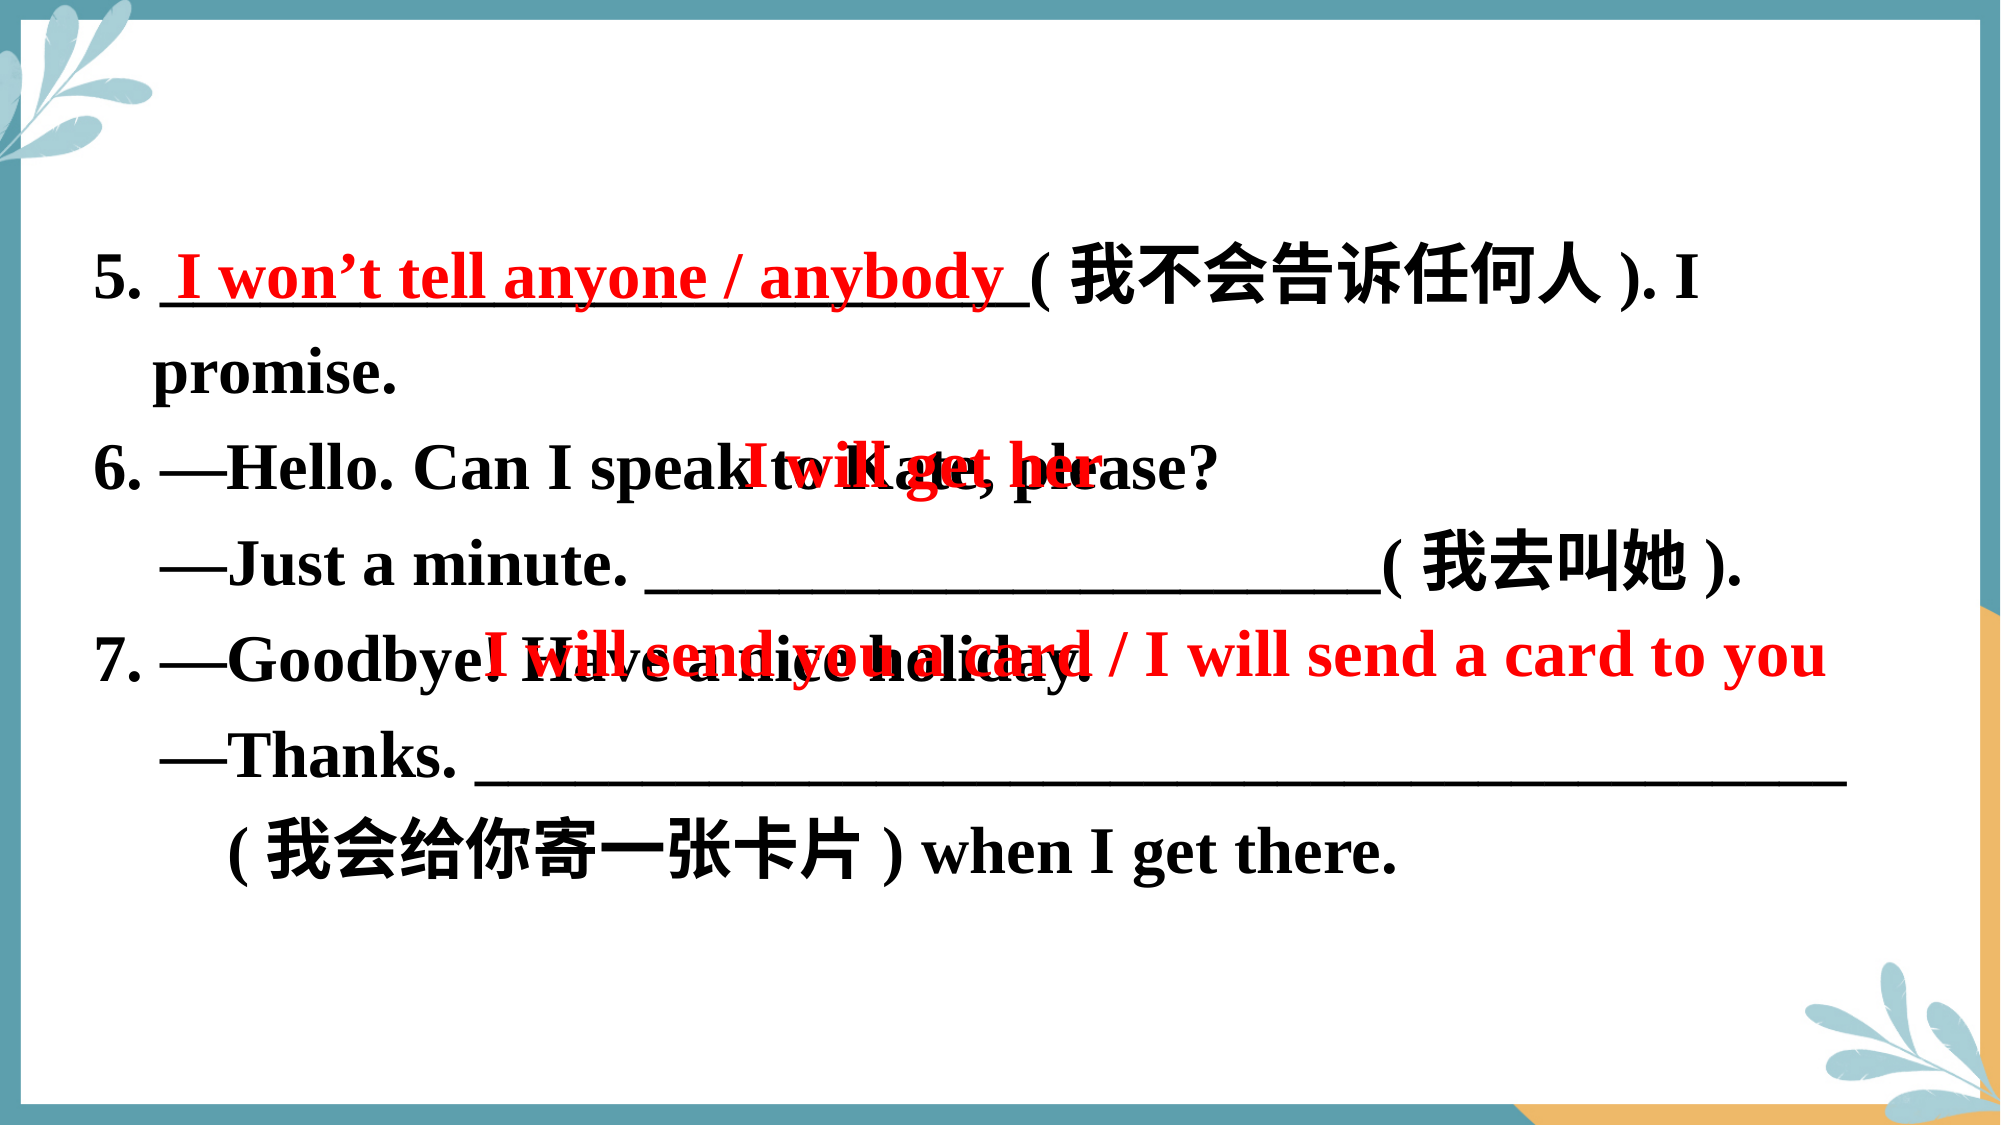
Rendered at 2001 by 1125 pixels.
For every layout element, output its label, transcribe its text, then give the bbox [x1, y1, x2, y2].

text_box I will get her [728, 397, 1195, 508]
text_box I will send you a card / I will send a card to you [468, 586, 1869, 697]
picture [0, 0, 2001, 1125]
text_box I won’t tell anyone / anybody [161, 208, 1071, 319]
text_box 5. __________________________(我不会告诉任何人). I promise. 6. —Hello. Can I speak to Kate, please? —Just a minute. ______________________(我去叫她). 7. —Goodbye! Have a nice holiday. —Thanks. _________________________________________ (我会给你寄一张卡片) when I get there. [78, 208, 1945, 895]
